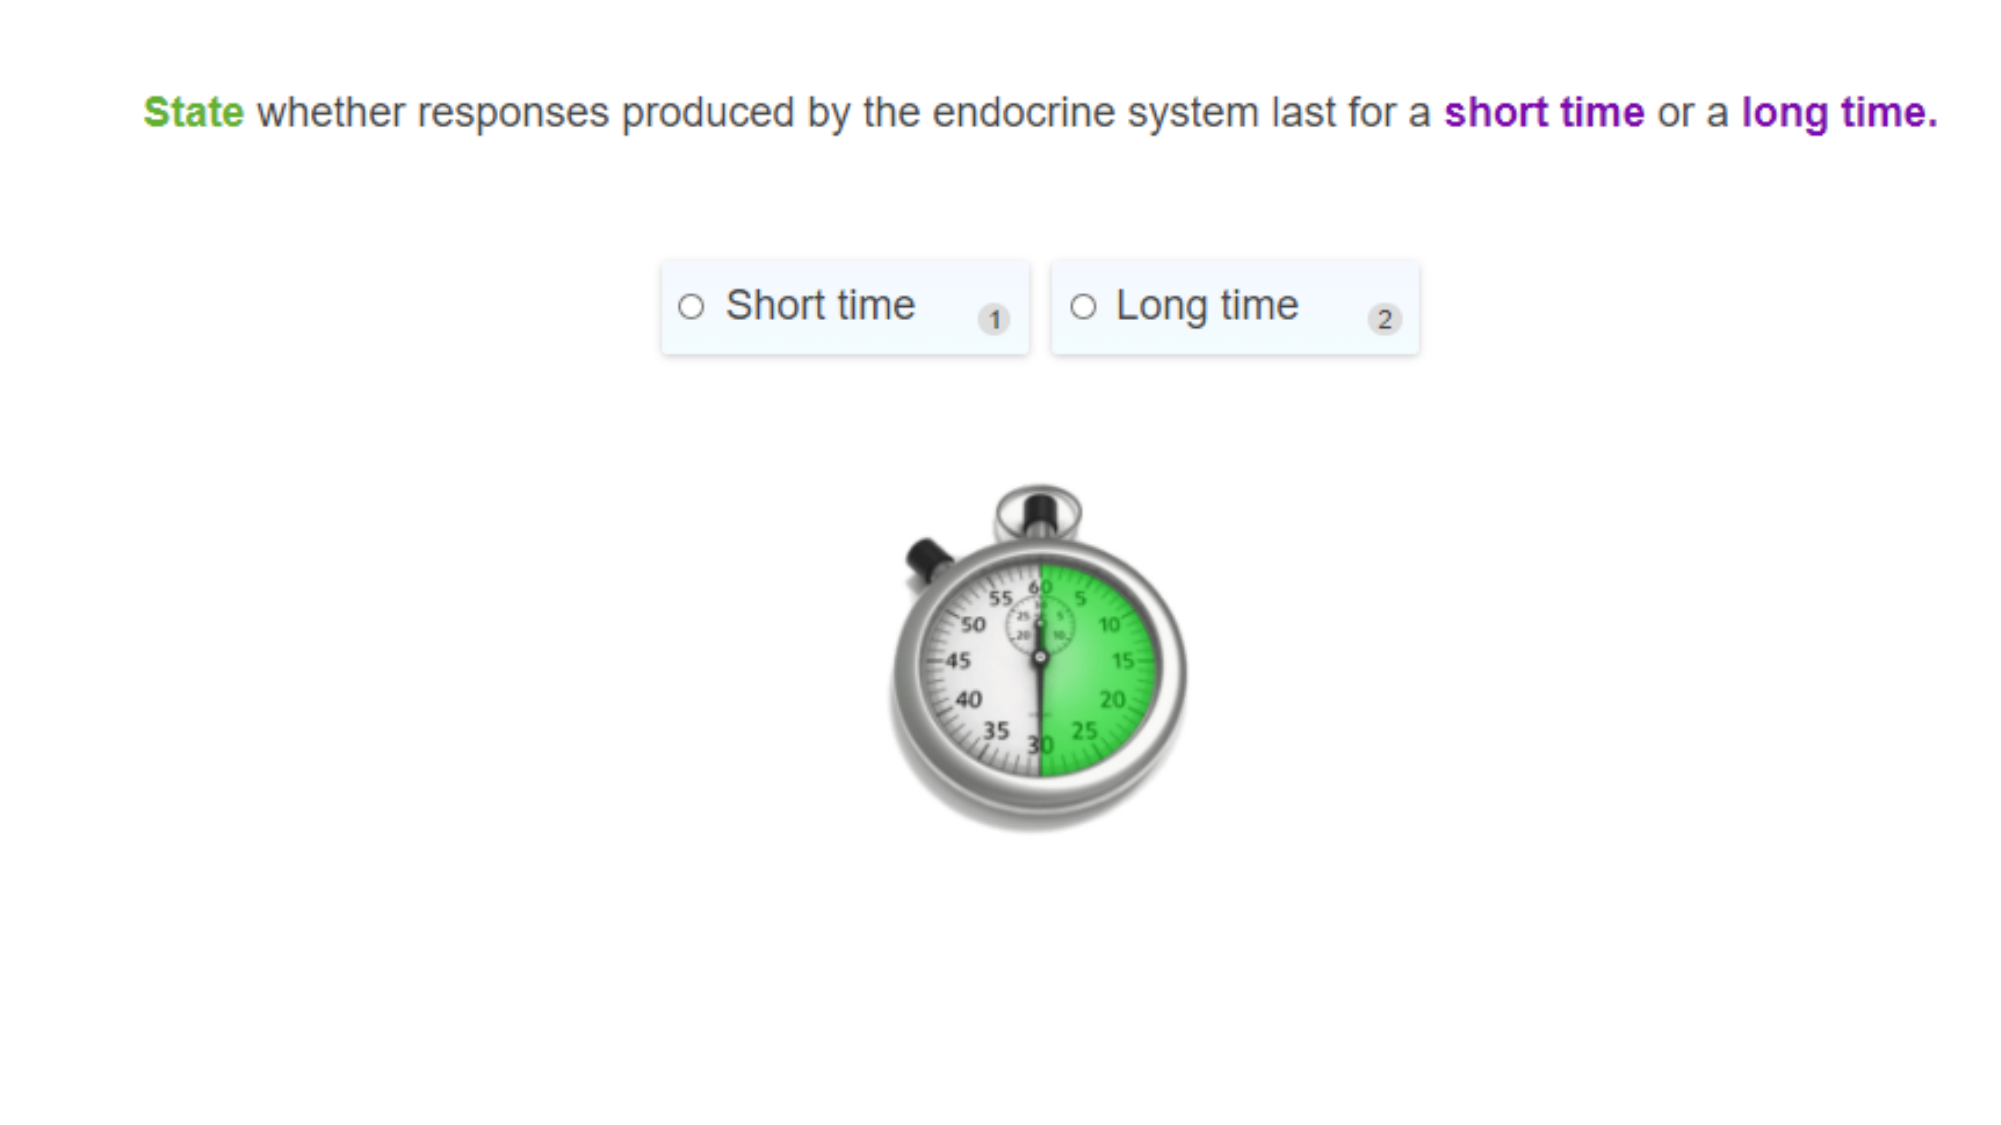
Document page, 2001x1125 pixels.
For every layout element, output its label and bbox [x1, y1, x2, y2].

picture [115, 76, 1958, 859]
